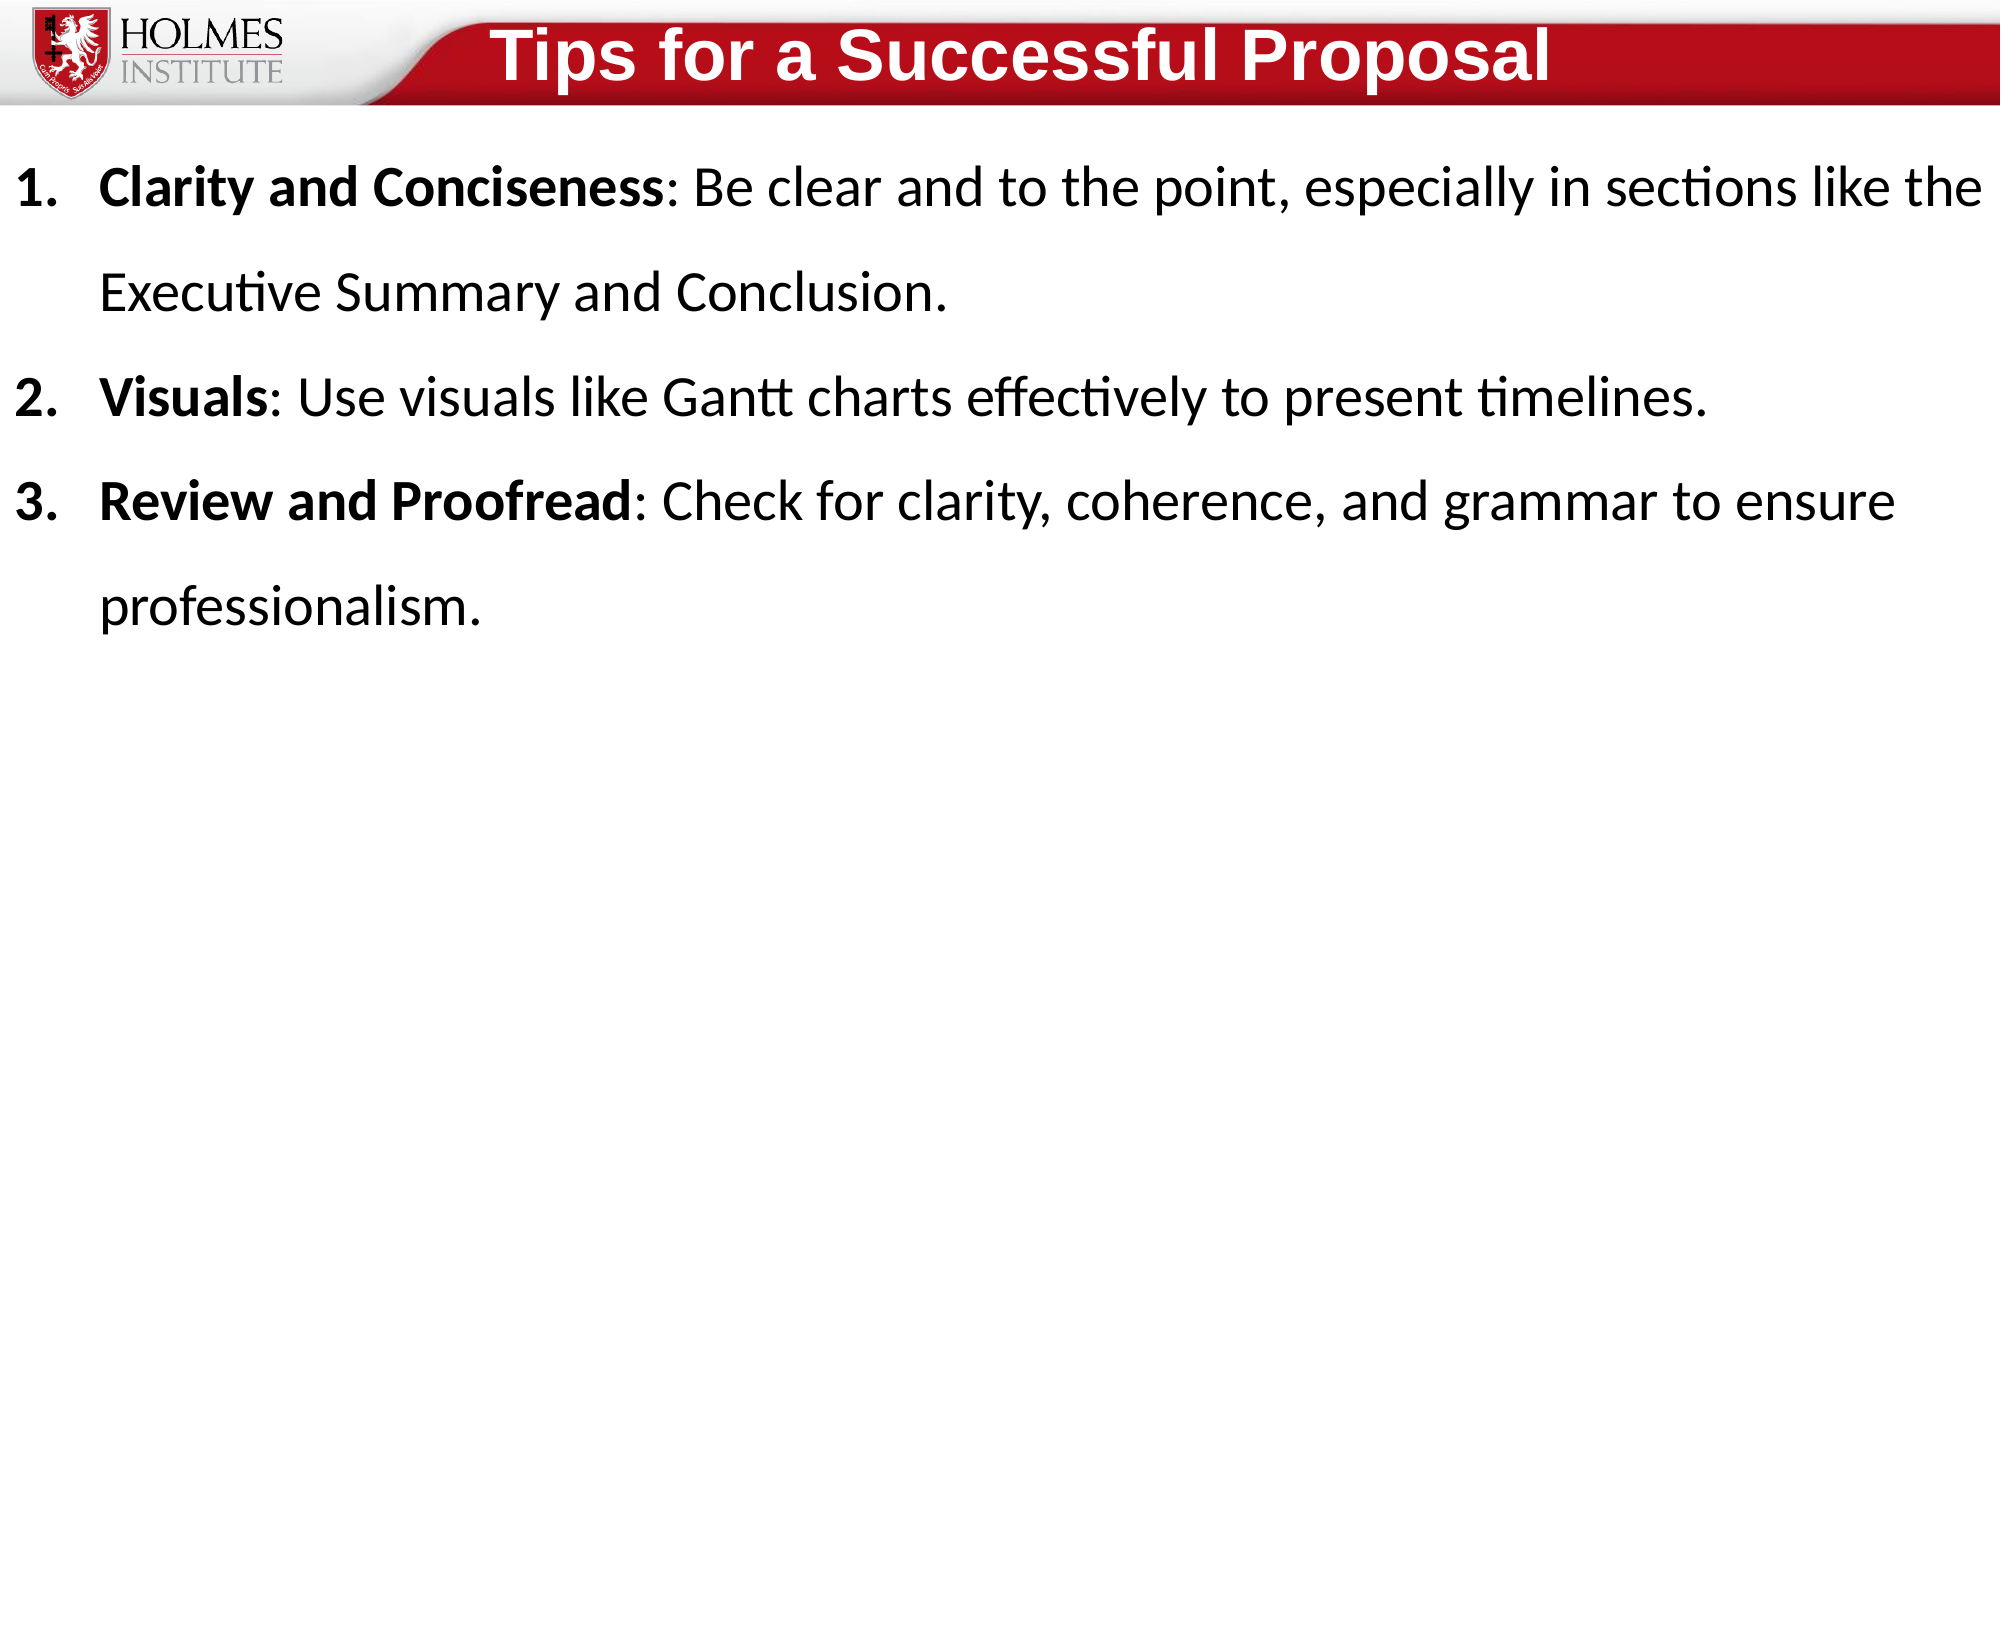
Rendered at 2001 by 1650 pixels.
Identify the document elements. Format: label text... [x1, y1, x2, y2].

text_box Tips for a Successful Proposal [474, 0, 1950, 103]
text_box Clarity and Conciseness: Be clear and to the point, especially in sections like the Executive Summary and Conclusion. Visuals: Use visuals like Gantt charts effectively to present timelines. Review and Proofread: Check for clarity, coherence, and grammar to ensure professionalism. [0, 105, 2000, 645]
picture [0, 0, 2000, 105]
